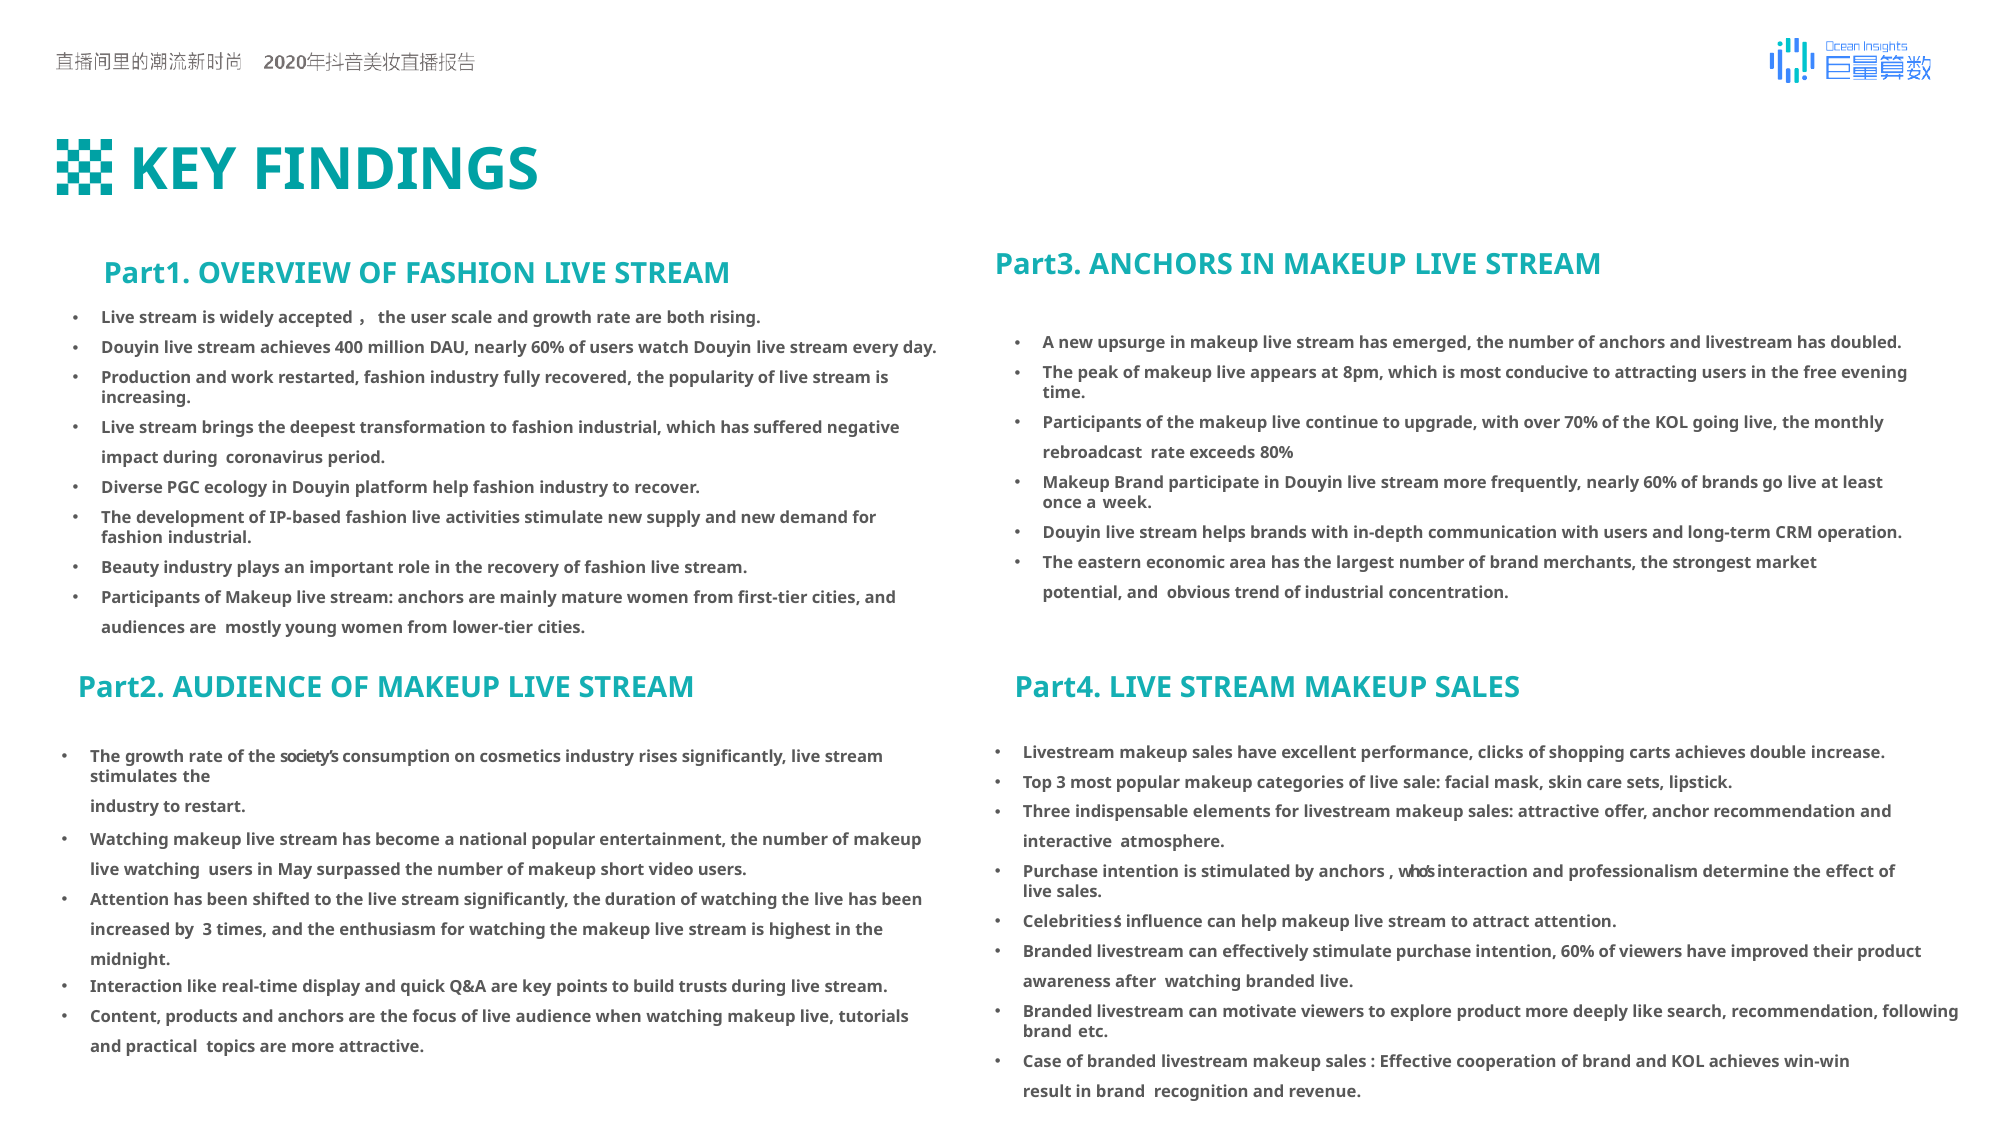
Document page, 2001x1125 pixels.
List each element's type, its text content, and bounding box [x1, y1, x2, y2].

text_box A new upsurge in makeup live stream has emerged, the number of anchors and livestream has doubled. The peak of makeup live appears at 8pm, which is most conducive to attracting users in the free evening time. Participants of the makeup live continue to upgrade, with over 70% of the KOL going live, the monthly rebroadcast rate exceeds 80% Makeup Brand participate in Douyin live stream more frequently, nearly 60% of brands go live at least once a week. Douyin live stream helps brands with in-depth communication with users and long-term CRM operation. The eastern economic area has the largest number of brand merchants, the strongest market potential, and obvious trend of industrial concentration. [1012, 320, 1920, 602]
picture [1907, 56, 1931, 80]
picture [1826, 56, 1850, 79]
text_box [78, 139, 91, 151]
text_box Part3. ANCHORS IN MAKEUP LIVE STREAM [992, 243, 1642, 281]
text_box Part4. LIVE STREAM MAKEUP SALES [1012, 666, 1547, 704]
text_box [56, 161, 69, 173]
text_box [56, 139, 69, 151]
text_box Livestream makeup sales have excellent performance, clicks of shopping carts achieves double increase. Top 3 most popular makeup categories of live sale: facial mask, skin care sets, lipstick. Three indispensable elements for livestream makeup sales: attractive offer, anchor recommendation and interactive atmosphere. Purchase intention is stimulated by anchors , who’s interaction and professionalism determine the effect of live sales. Celebrities ‘s influence can help makeup live stream to attract attention. Branded livestream can effectively stimulate purchase intention, 60% of viewers have improved their product awareness after watching branded live. Branded livestream can motivate viewers to explore product more deeply like search, recommendation, following brand etc. Case of branded livestream makeup sales : Effective cooperation of brand and KOL achieves win-win result in brand recognition and revenue. [992, 729, 1967, 1101]
text_box The growth rate of the society’s consumption on cosmetics industry rises significantly, live stream stimulates the industry to restart. Watching makeup live stream has become a national popular entertainment, the number of makeup live watching users in May surpassed the number of makeup short video users. Attention has been shifted to the live stream significantly, the duration of watching the live has been increased by 3 times, and the enthusiasm for watching the makeup live stream is highest in the midnight. Interaction like real-time display and quick Q&A are key points to build trusts during live stream. Content, products and anchors are the focus of live audience when watching makeup live, tutorials and practical topics are more attractive. [59, 733, 956, 1056]
text_box [100, 161, 112, 173]
text_box [78, 161, 91, 173]
text_box [67, 149, 80, 162]
text_box [89, 149, 102, 162]
picture [264, 52, 475, 71]
picture [1769, 38, 1815, 83]
text_box [100, 183, 112, 195]
picture [56, 52, 241, 70]
text_box Part1. OVERVIEW OF FASHION LIVE STREAM Live stream is widely accepted，the user scale and growth rate are both rising. Douyin live stream achieves 400 million DAU, nearly 60% of users watch Douyin live stream every day. Production and work restarted, fashion industry fully recovered, the popularity of live stream is increasing. Live stream brings the deepest transformation to fashion industrial, which has suffered negative impact during coronavirus period. Diverse PGC ecology in Douyin platform help fashion industry to recover. The development of IP-based fashion live activities stimulate new supply and new demand for fashion industrial. Beauty industry plays an important role in the recovery of fashion live stream. Participants of Makeup live stream: anchors are mainly mature women from first-tier cities, and audiences are mostly young women from lower-tier cities. [70, 252, 962, 637]
picture [1853, 55, 1904, 80]
text_box [100, 139, 112, 151]
text_box [89, 172, 102, 184]
title KEY FINDINGS [128, 128, 558, 252]
text_box [1880, 43, 1888, 53]
text_box [1826, 41, 1840, 51]
text_box [78, 183, 91, 195]
text_box Part2. AUDIENCE OF MAKEUP LIVE STREAM [75, 666, 725, 704]
text_box [67, 172, 80, 184]
text_box [56, 183, 69, 195]
